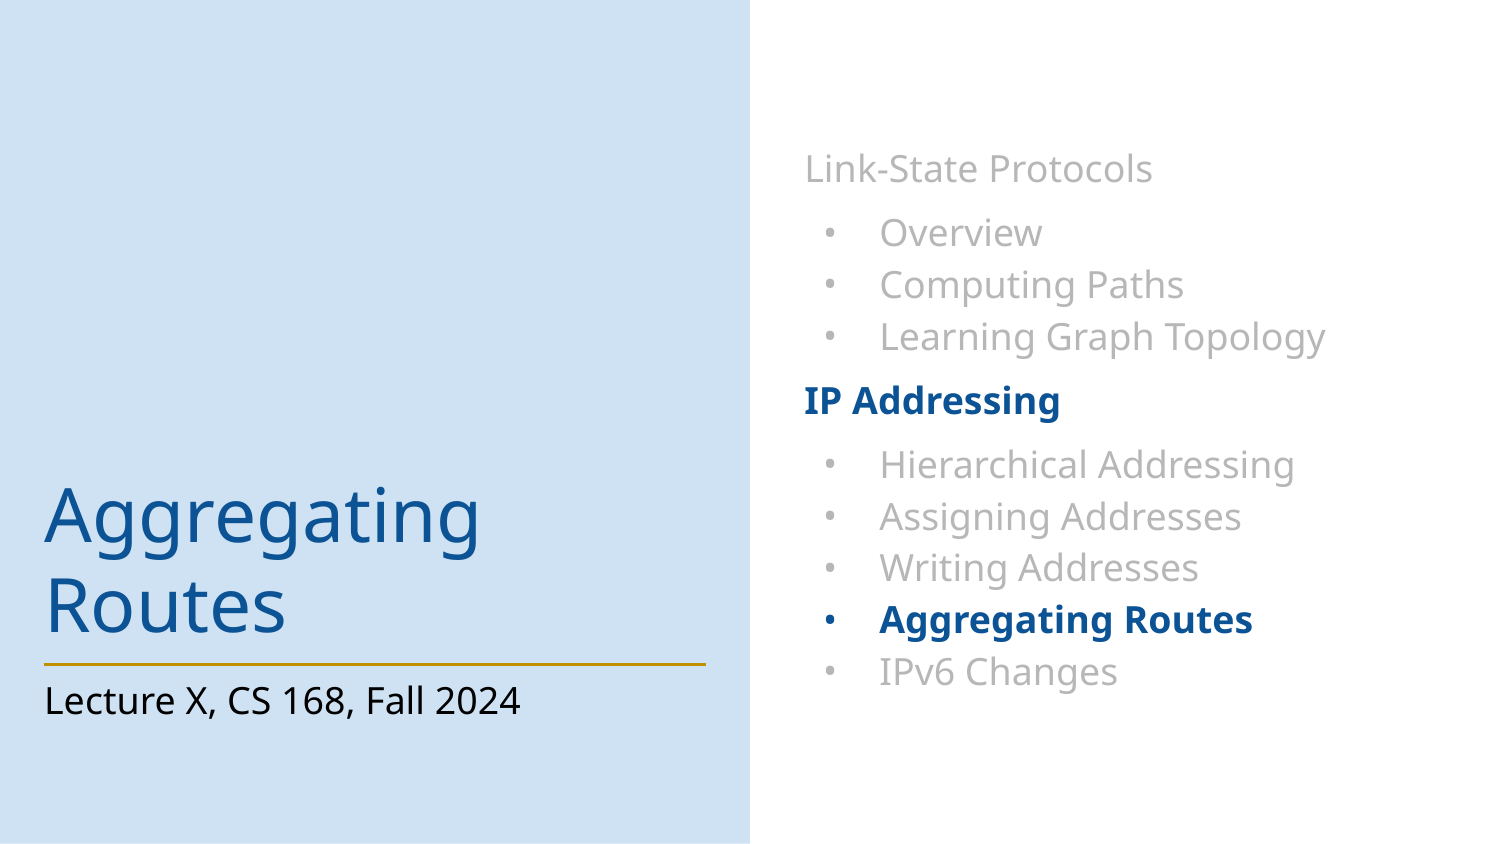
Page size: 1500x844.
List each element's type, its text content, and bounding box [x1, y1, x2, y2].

subtitle Lecture X, CS 168, Fall 2024 [29, 667, 712, 732]
title Aggregating Routes [29, 328, 692, 663]
list Link-State Protocols Overview Computing Paths Learning Graph Topology IP Addressing Hierarchical Addressing Assigning Addresses Writing Addresses Aggregating Routes IPv6 Changes [789, 65, 1452, 765]
